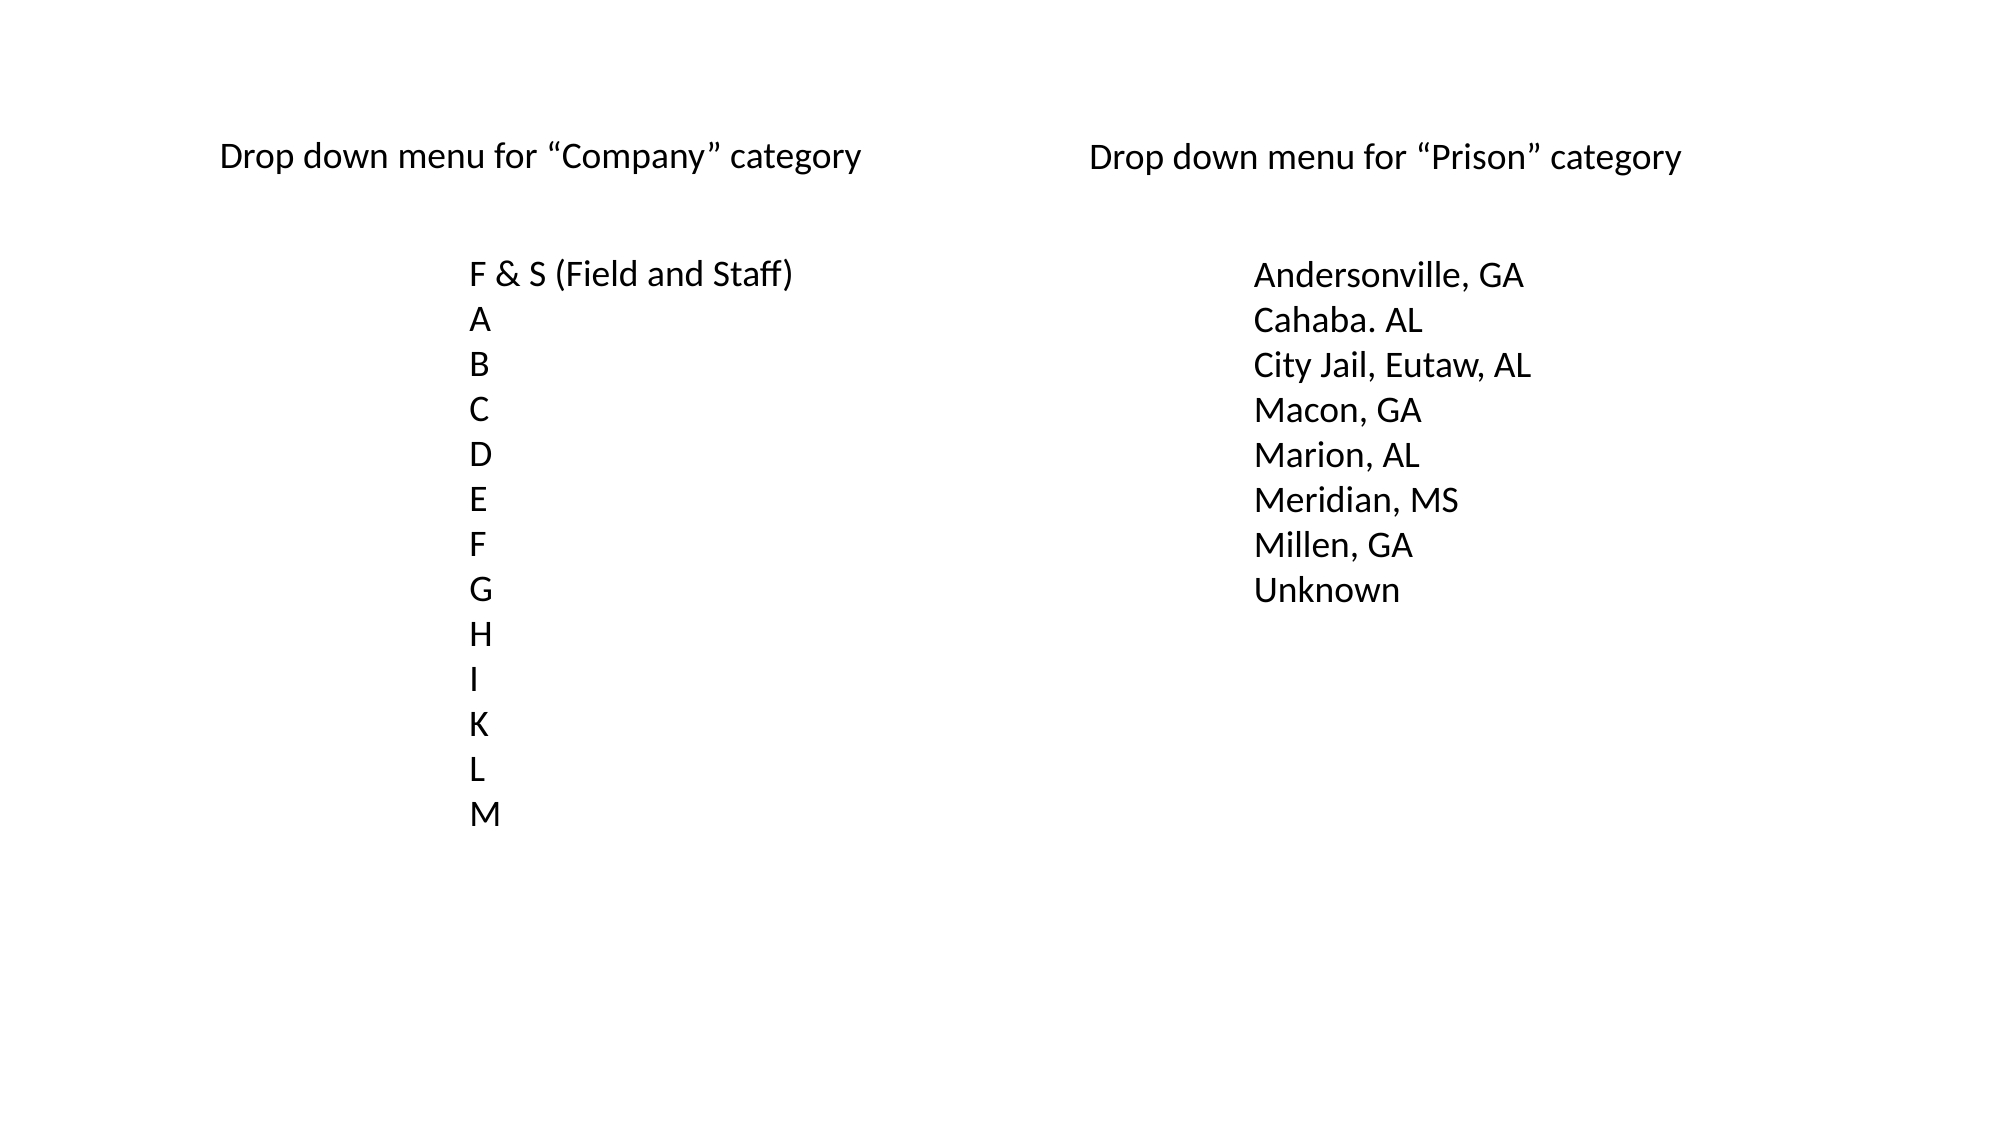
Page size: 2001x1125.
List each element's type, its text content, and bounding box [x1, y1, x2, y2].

text_box Andersonville, GA Cahaba. AL City Jail, Eutaw, AL Macon, GA Marion, AL Meridian, MS Millen, GA Unknown [1239, 242, 1569, 618]
text_box Drop down menu for “Company” category [204, 123, 970, 184]
text_box F & S (Field and Staff) A B C D E F G H I K L M [454, 241, 998, 842]
text_box Drop down menu for “Prison” category [1074, 124, 1839, 185]
